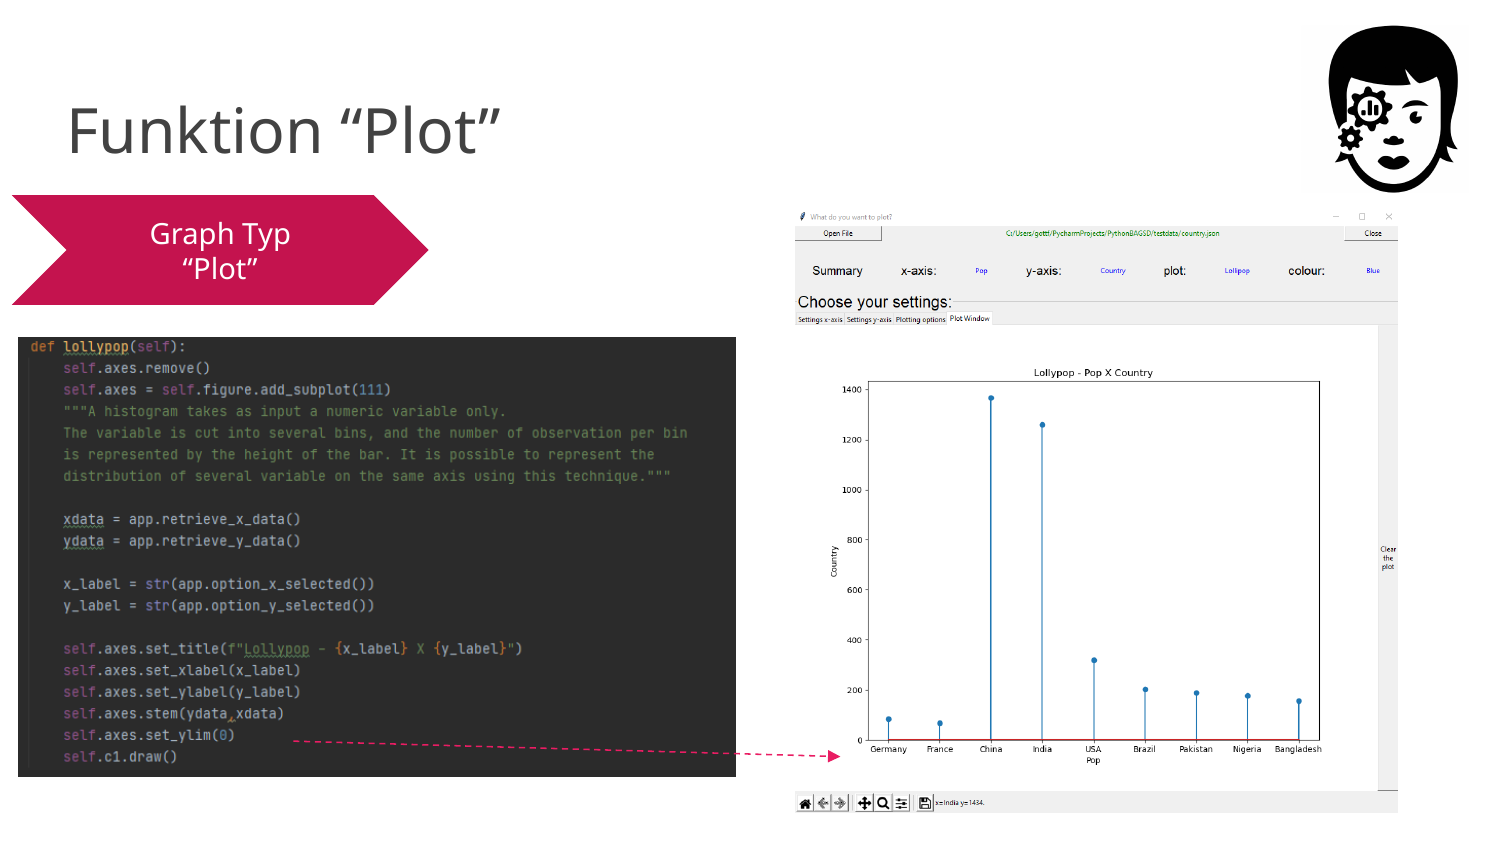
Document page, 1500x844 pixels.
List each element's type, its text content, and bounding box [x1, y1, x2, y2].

text_box Graph Typ “Plot” [11, 195, 429, 305]
picture [1301, 25, 1470, 194]
title Funktion “Plot” [51, 61, 1295, 182]
picture [795, 211, 1398, 813]
picture [18, 336, 737, 777]
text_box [293, 740, 841, 757]
